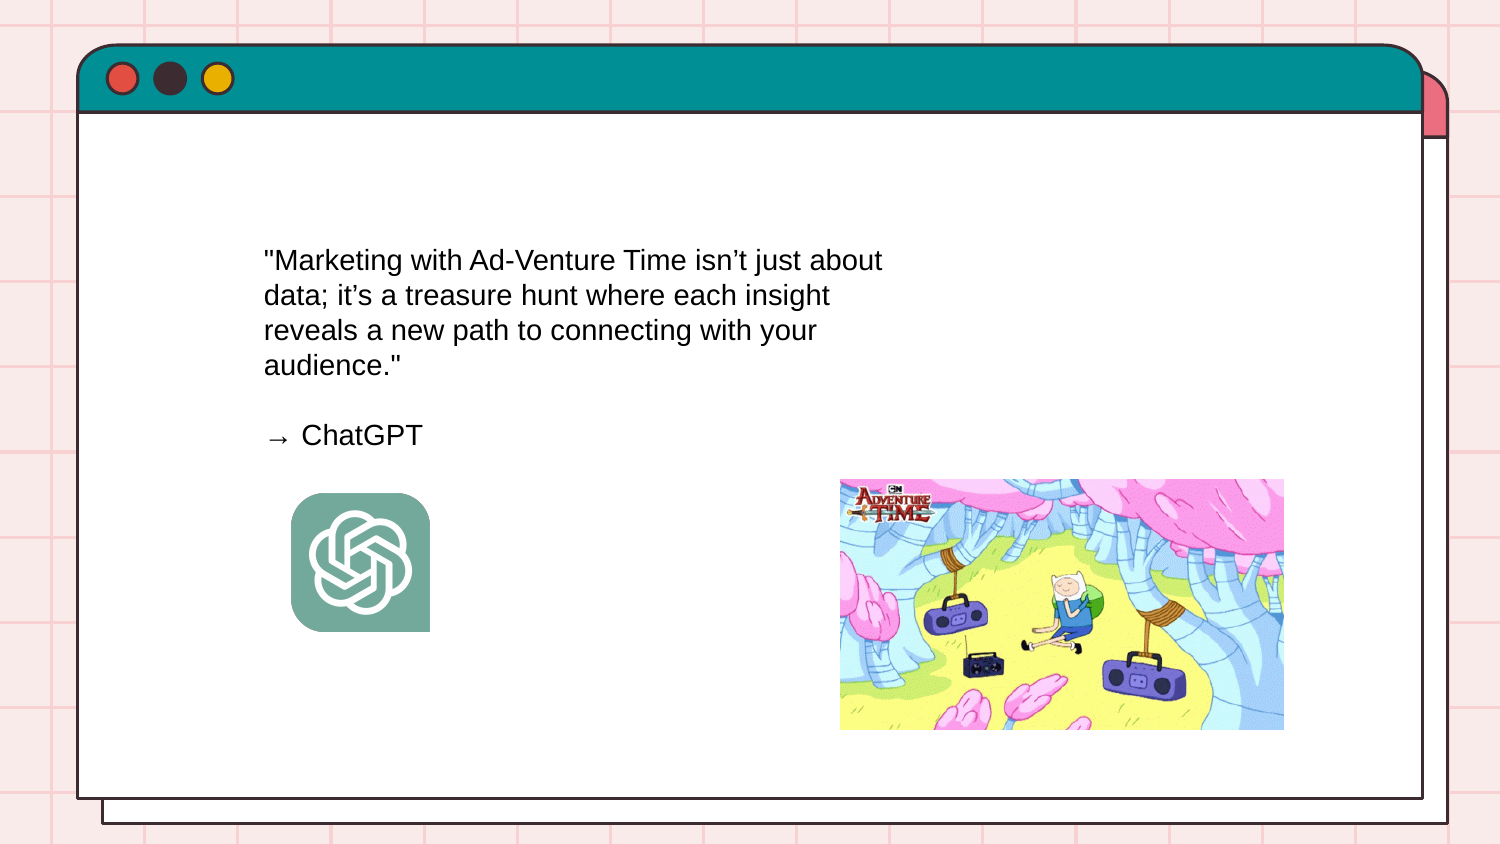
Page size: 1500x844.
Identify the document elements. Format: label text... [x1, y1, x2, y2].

picture [291, 493, 430, 632]
picture [840, 479, 1285, 730]
text_box "Marketing with Ad-Venture Time isn’t just about data; it’s a treasure hunt where each insight reveals a new path to connecting with your audience." → ChatGPT [249, 226, 935, 467]
